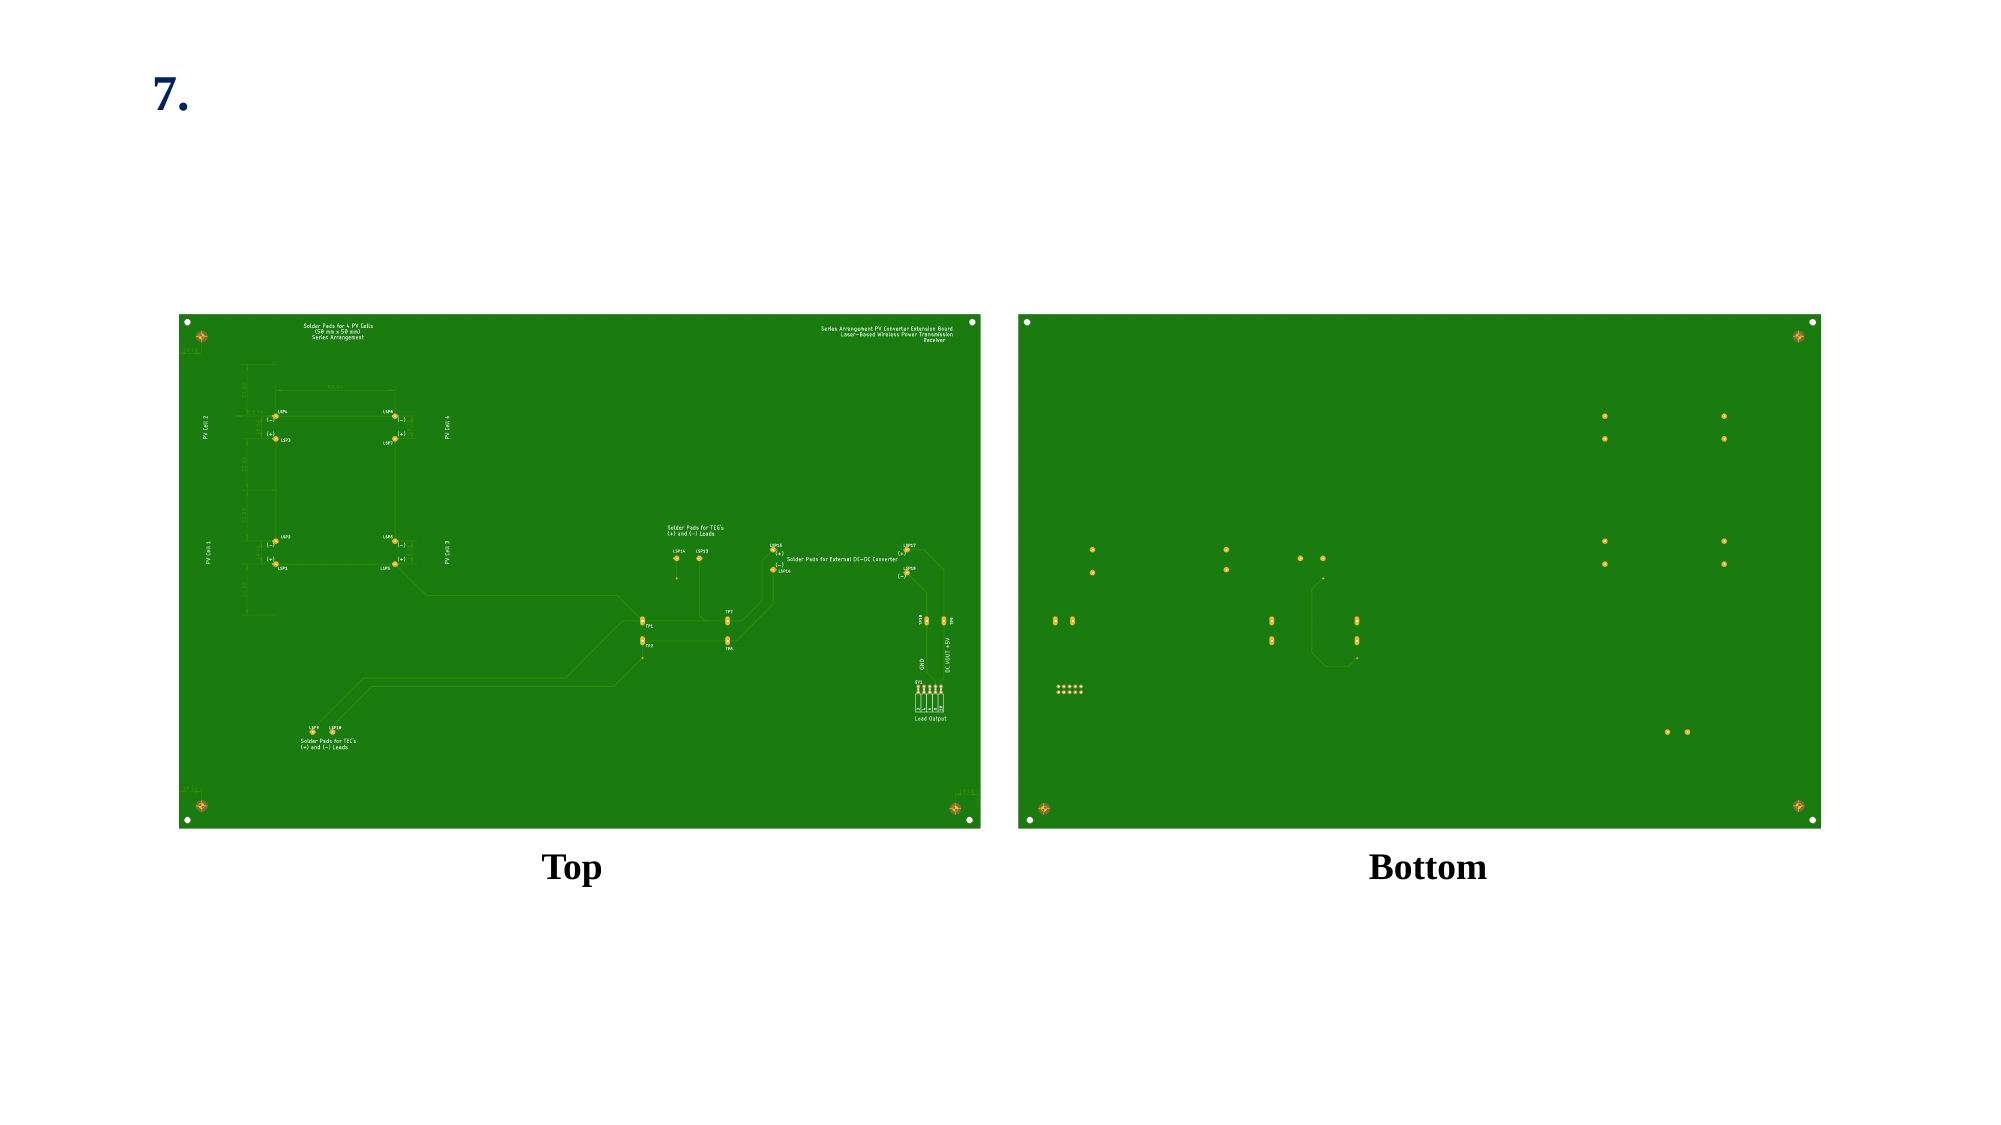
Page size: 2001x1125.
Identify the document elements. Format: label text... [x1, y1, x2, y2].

text_box 7. [137, 59, 1863, 278]
picture [163, 289, 981, 836]
text_box Top [437, 836, 707, 894]
text_box Bottom [1293, 836, 1563, 894]
picture [1018, 289, 1837, 836]
